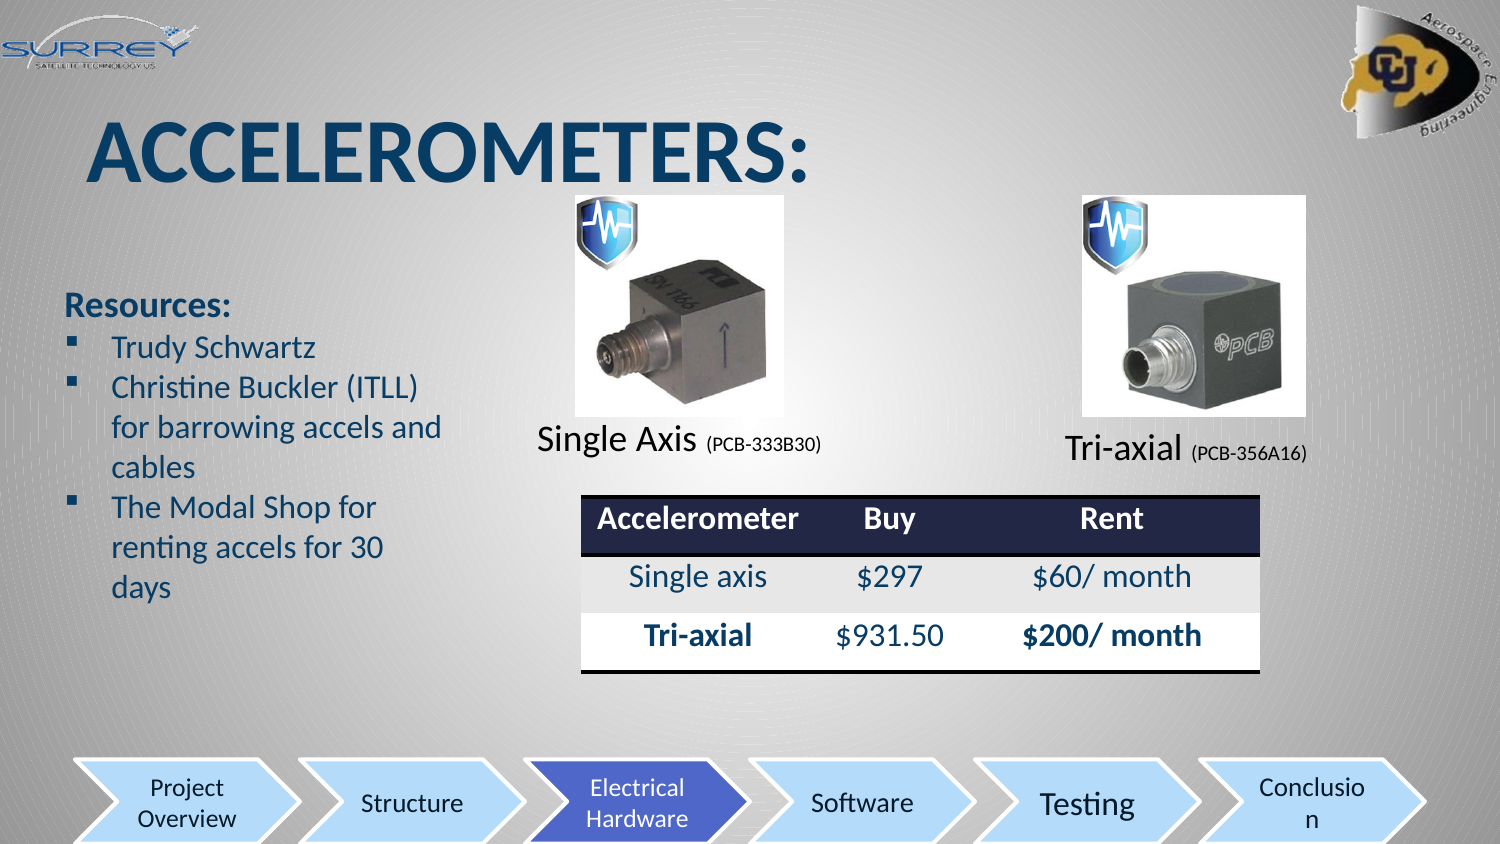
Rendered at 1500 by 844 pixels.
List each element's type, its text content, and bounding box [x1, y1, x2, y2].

title ACCELEROMETERS: [70, 75, 1421, 216]
table_header Buy [816, 499, 964, 553]
text_box Single Axis (PCB-333B30) [510, 406, 848, 467]
table_cell $931.50 [816, 613, 964, 670]
table_cell $60/ month [964, 557, 1260, 613]
picture [1082, 195, 1306, 417]
table_cell Single axis [581, 557, 816, 613]
text_box Tri-axial (PCB-356A16) [1050, 415, 1388, 521]
table_cell $297 [816, 557, 964, 613]
table_header Rent [964, 499, 1260, 553]
table_cell Tri-axial [581, 613, 816, 670]
picture [0, 0, 201, 120]
text_box Resources: Trudy Schwartz Christine Buckler (ITLL) for barrowing accels and cables The Modal Shop for renting accels for 30 days [49, 273, 462, 658]
picture [1341, 0, 1500, 151]
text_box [74, 759, 1426, 844]
picture [574, 195, 784, 417]
table_header Accelerometer [581, 499, 816, 553]
table_cell $200/ month [964, 613, 1260, 670]
